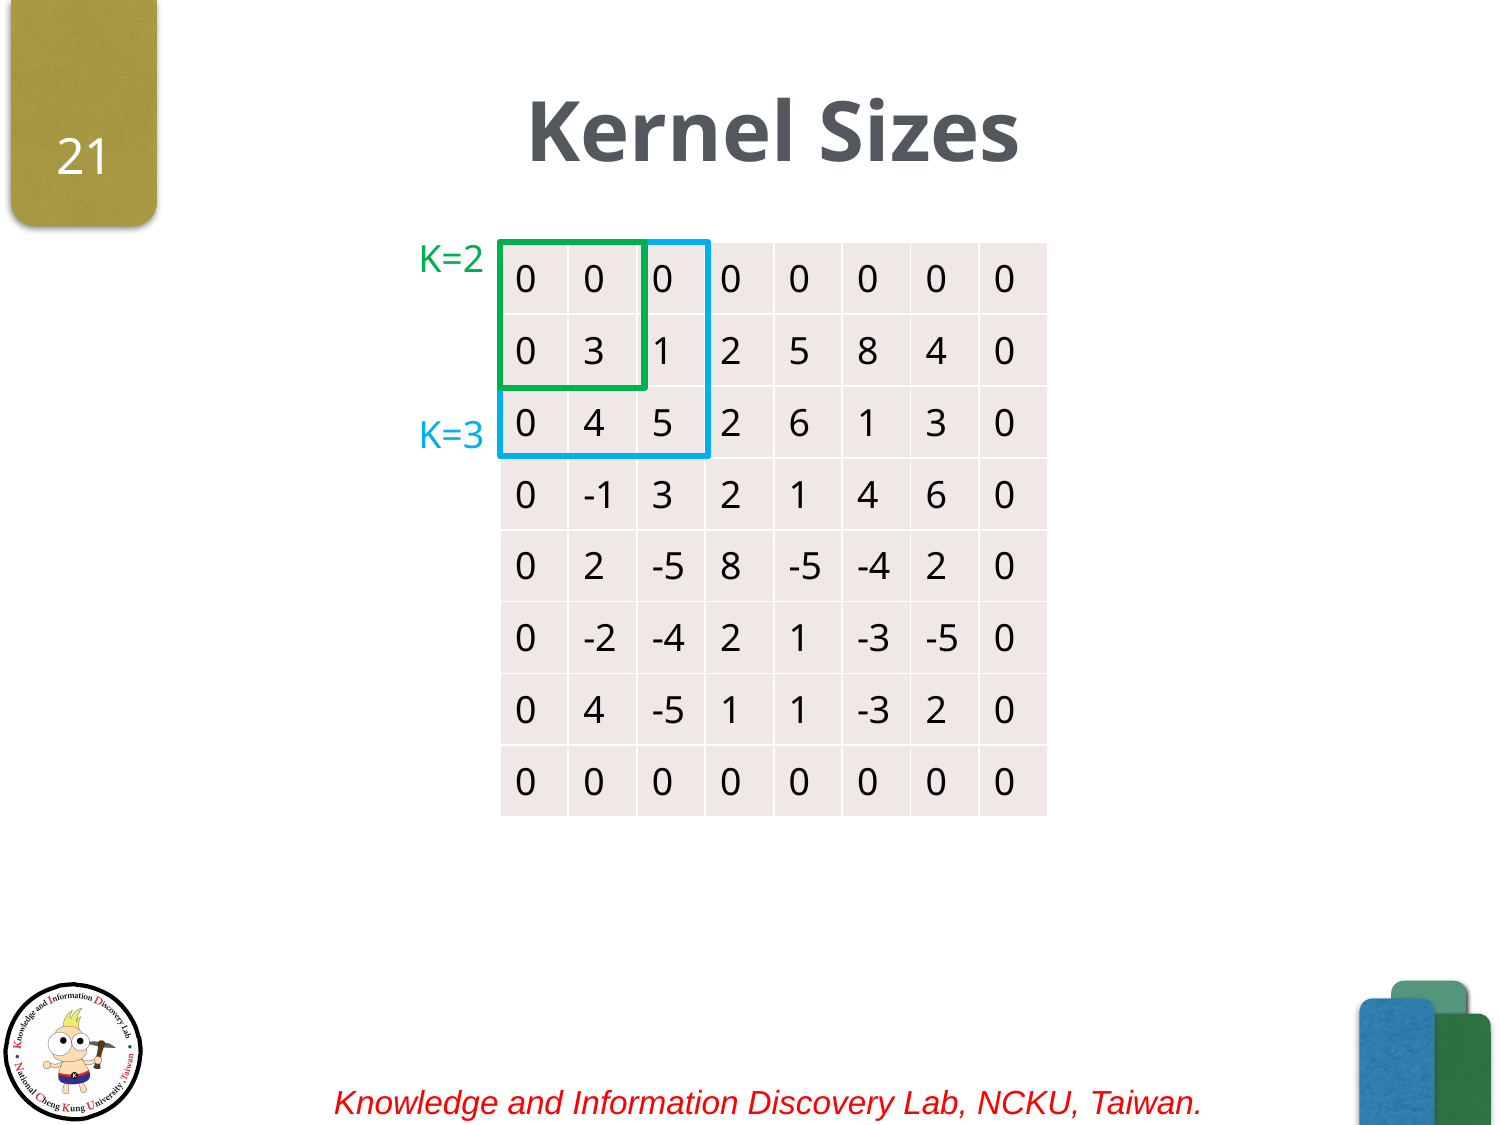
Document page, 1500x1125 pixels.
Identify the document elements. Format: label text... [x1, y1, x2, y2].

table_cell -2 [569, 602, 636, 673]
table_cell 0 [843, 746, 910, 816]
table_cell 2 [706, 602, 773, 673]
table_header 0 [980, 243, 1047, 313]
table_cell 2 [911, 674, 978, 744]
table_cell 0 [501, 674, 567, 744]
table_cell 6 [775, 387, 841, 457]
table_cell 8 [706, 531, 773, 601]
table_cell 0 [980, 315, 1047, 385]
table_cell 0 [980, 602, 1047, 673]
table_cell 4 [569, 674, 636, 744]
table_cell 1 [775, 459, 841, 529]
picture [8, 987, 138, 1117]
table_cell -4 [843, 531, 910, 601]
table_cell 0 [980, 387, 1047, 457]
table_cell 1 [775, 674, 841, 744]
table_cell 0 [706, 746, 773, 816]
table_cell -4 [638, 602, 704, 673]
picture [1359, 998, 1491, 1125]
table_cell 0 [980, 531, 1047, 601]
table_cell 0 [501, 531, 567, 601]
table_cell 0 [980, 674, 1047, 744]
title Kernel Sizes [168, 14, 1379, 243]
table_cell 1 [706, 674, 773, 744]
table_cell 6 [911, 459, 978, 529]
table_header 0 [710, 243, 773, 313]
table_header 0 [911, 243, 978, 313]
text_box [499, 241, 710, 458]
table_cell 0 [501, 746, 567, 816]
table_cell -3 [843, 602, 910, 673]
table_cell 1 [843, 387, 910, 457]
table_cell 0 [911, 746, 978, 816]
table_cell 2 [911, 531, 978, 601]
table_cell 2 [710, 387, 773, 457]
picture [11, 0, 157, 227]
table_cell 0 [638, 746, 704, 816]
table_cell 8 [843, 315, 910, 385]
table_cell 0 [980, 459, 1047, 529]
text_box K=3 [403, 403, 500, 464]
table_cell 5 [775, 315, 841, 385]
table_cell 2 [710, 315, 773, 385]
table_cell -3 [843, 674, 910, 744]
table_cell 0 [980, 746, 1047, 816]
table_header 0 [843, 243, 910, 313]
table_cell 4 [911, 315, 978, 385]
table_cell -5 [638, 674, 704, 744]
table_cell -5 [638, 531, 704, 601]
table_cell 3 [911, 387, 978, 457]
table_cell 3 [638, 459, 704, 529]
table_cell 2 [569, 531, 636, 601]
table_cell -1 [569, 459, 636, 529]
table_cell 0 [501, 459, 567, 529]
table_header 0 [775, 243, 841, 313]
table_cell -5 [911, 602, 978, 673]
text_box K=2 [403, 228, 500, 288]
text_box [499, 241, 646, 389]
table_cell 0 [569, 746, 636, 816]
slide_number 21 [26, 129, 143, 190]
table_cell -5 [775, 531, 841, 601]
table_cell 0 [775, 746, 841, 816]
table_cell 2 [706, 459, 773, 529]
table_cell 1 [775, 602, 841, 673]
table_cell 0 [501, 602, 567, 673]
table_cell 4 [843, 459, 910, 529]
